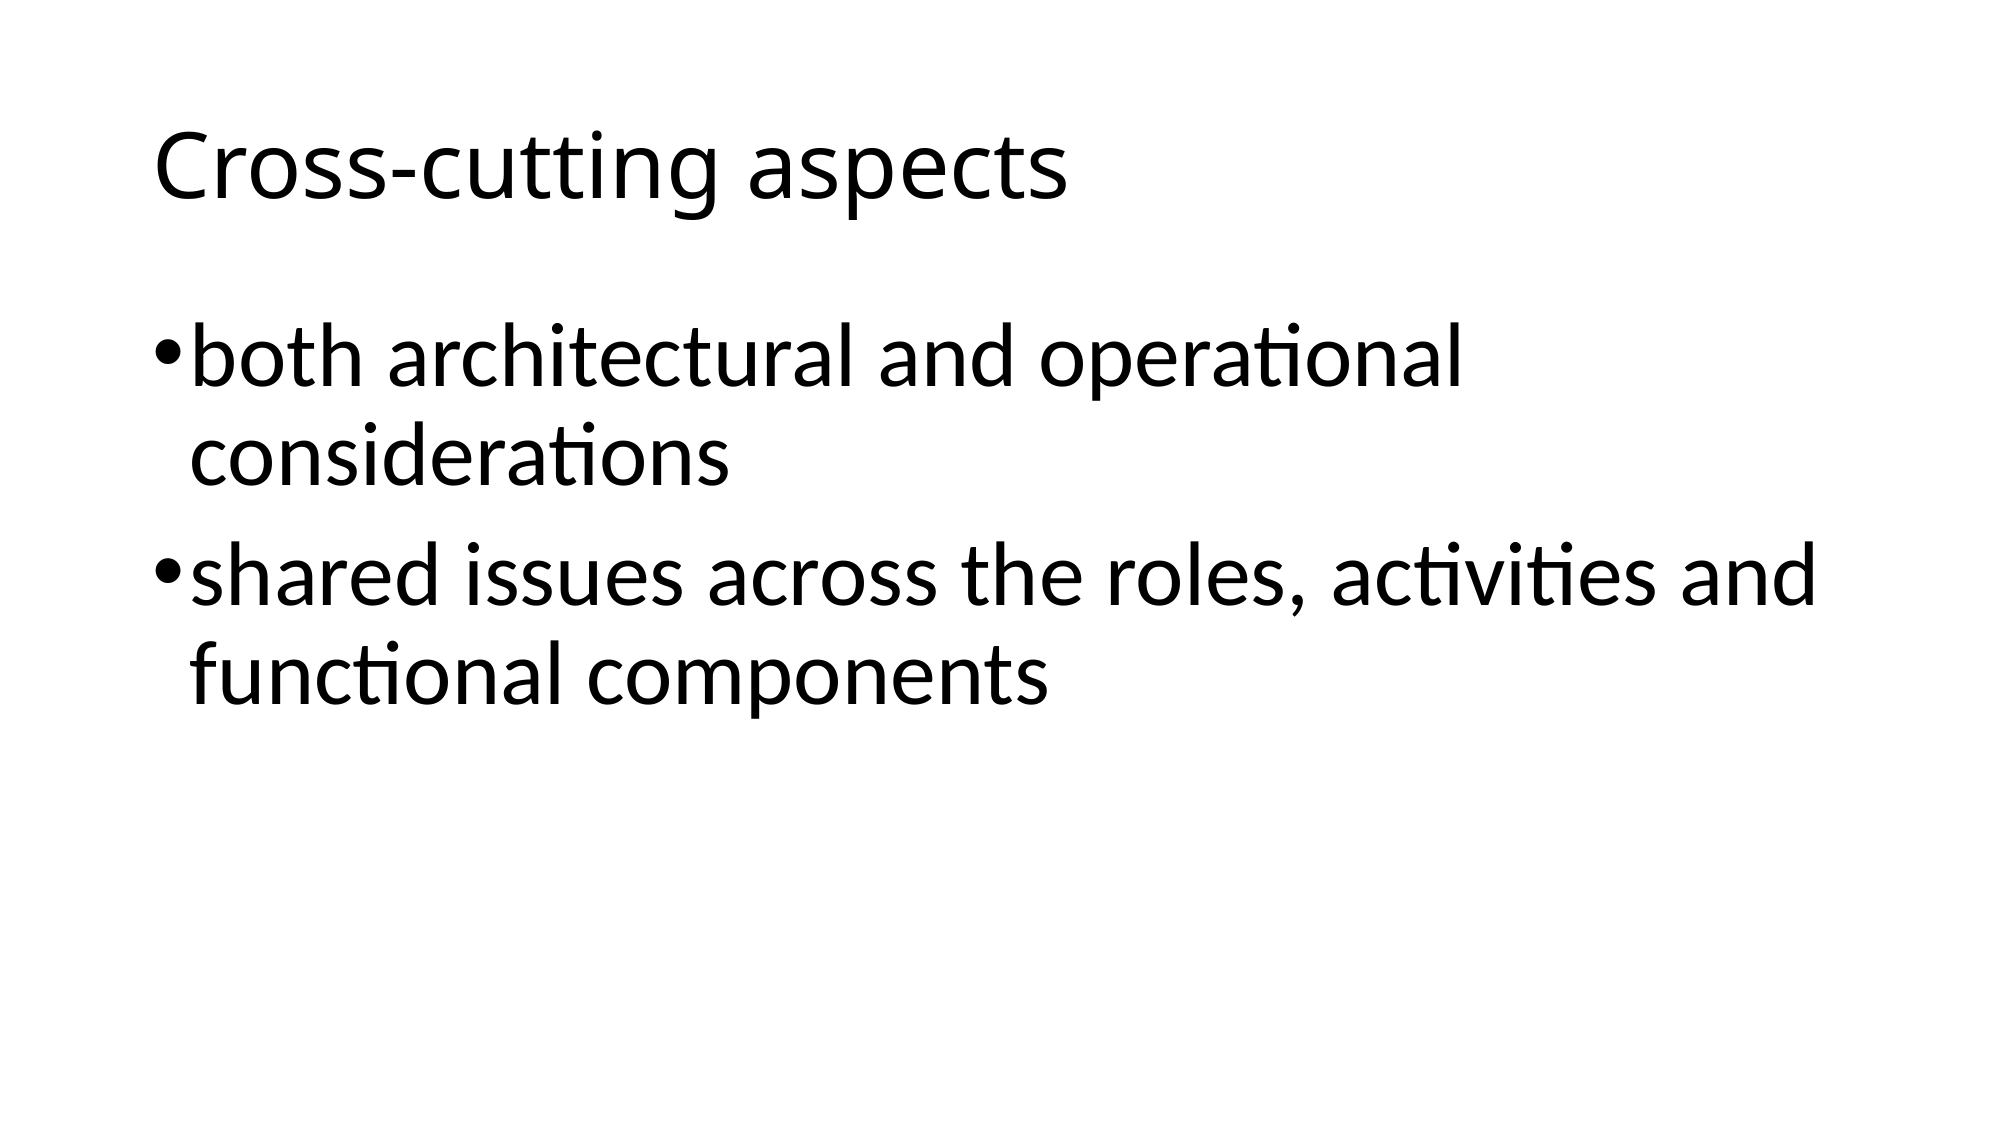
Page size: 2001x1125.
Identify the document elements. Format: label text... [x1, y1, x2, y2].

list both architectural and operational considerations shared issues across the roles, activities and functional components [137, 299, 1863, 1014]
title Cross-cutting aspects [137, 59, 1863, 278]
